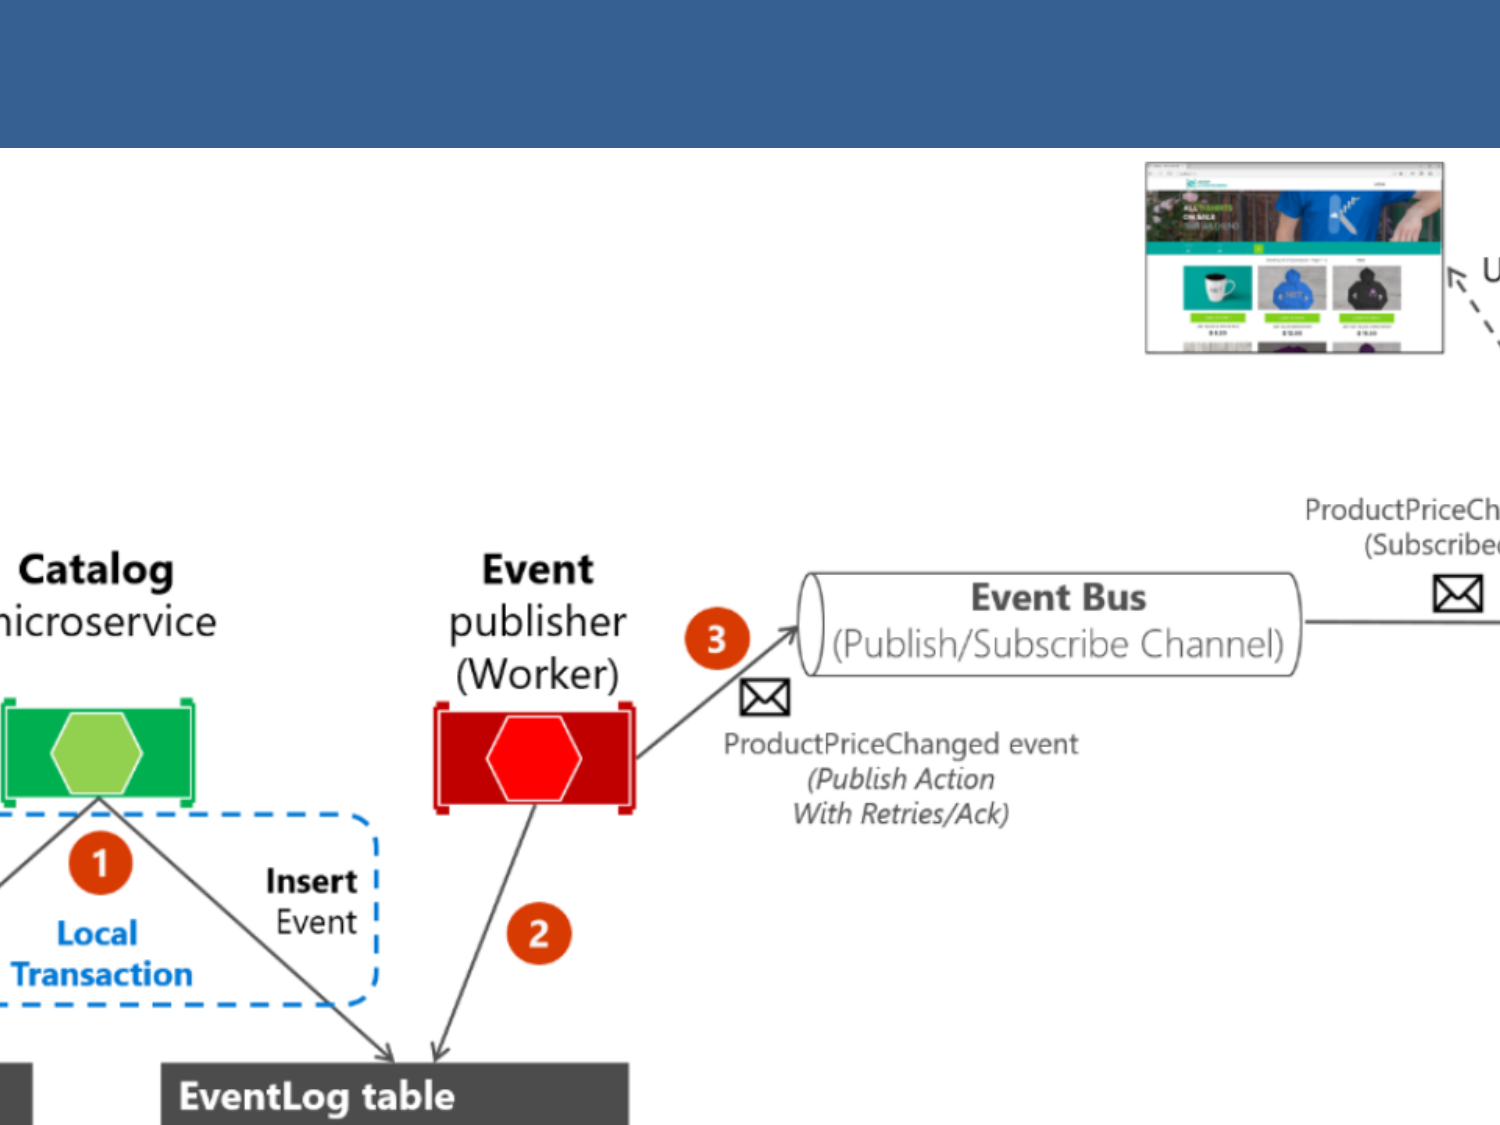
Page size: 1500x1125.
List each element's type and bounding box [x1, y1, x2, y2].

picture [0, 148, 1500, 1125]
